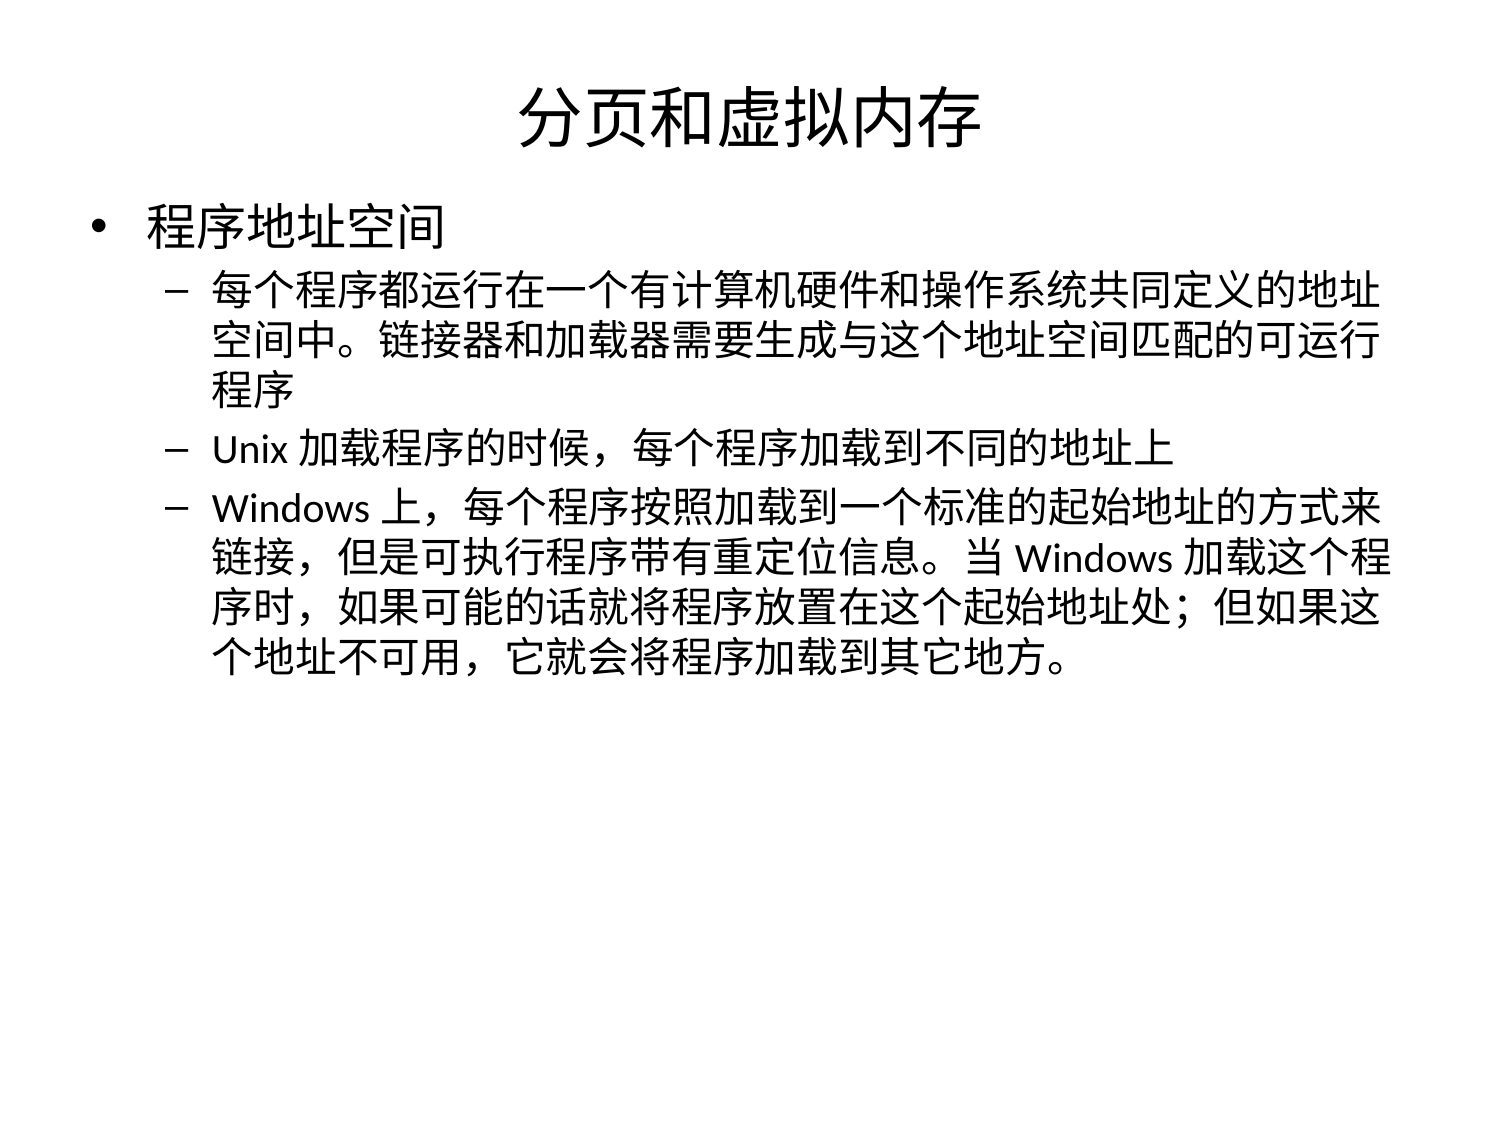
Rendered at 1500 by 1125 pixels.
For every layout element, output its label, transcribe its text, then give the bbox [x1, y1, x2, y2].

title 分页和虚拟内存 [75, 45, 1425, 187]
list 程序地址空间 每个程序都运行在一个有计算机硬件和操作系统共同定义的地址空间中。链接器和加载器需要生成与这个地址空间匹配的可运行程序 Unix加载程序的时候，每个程序加载到不同的地址上 Windows上，每个程序按照加载到一个标准的起始地址的方式来链接，但是可执行程序带有重定位信息。当Windows加载这个程序时，如果可能的话就将程序放置在这个起始地址处；但如果这个地址不可用，它就会将程序加载到其它地方。 [75, 187, 1425, 1100]
